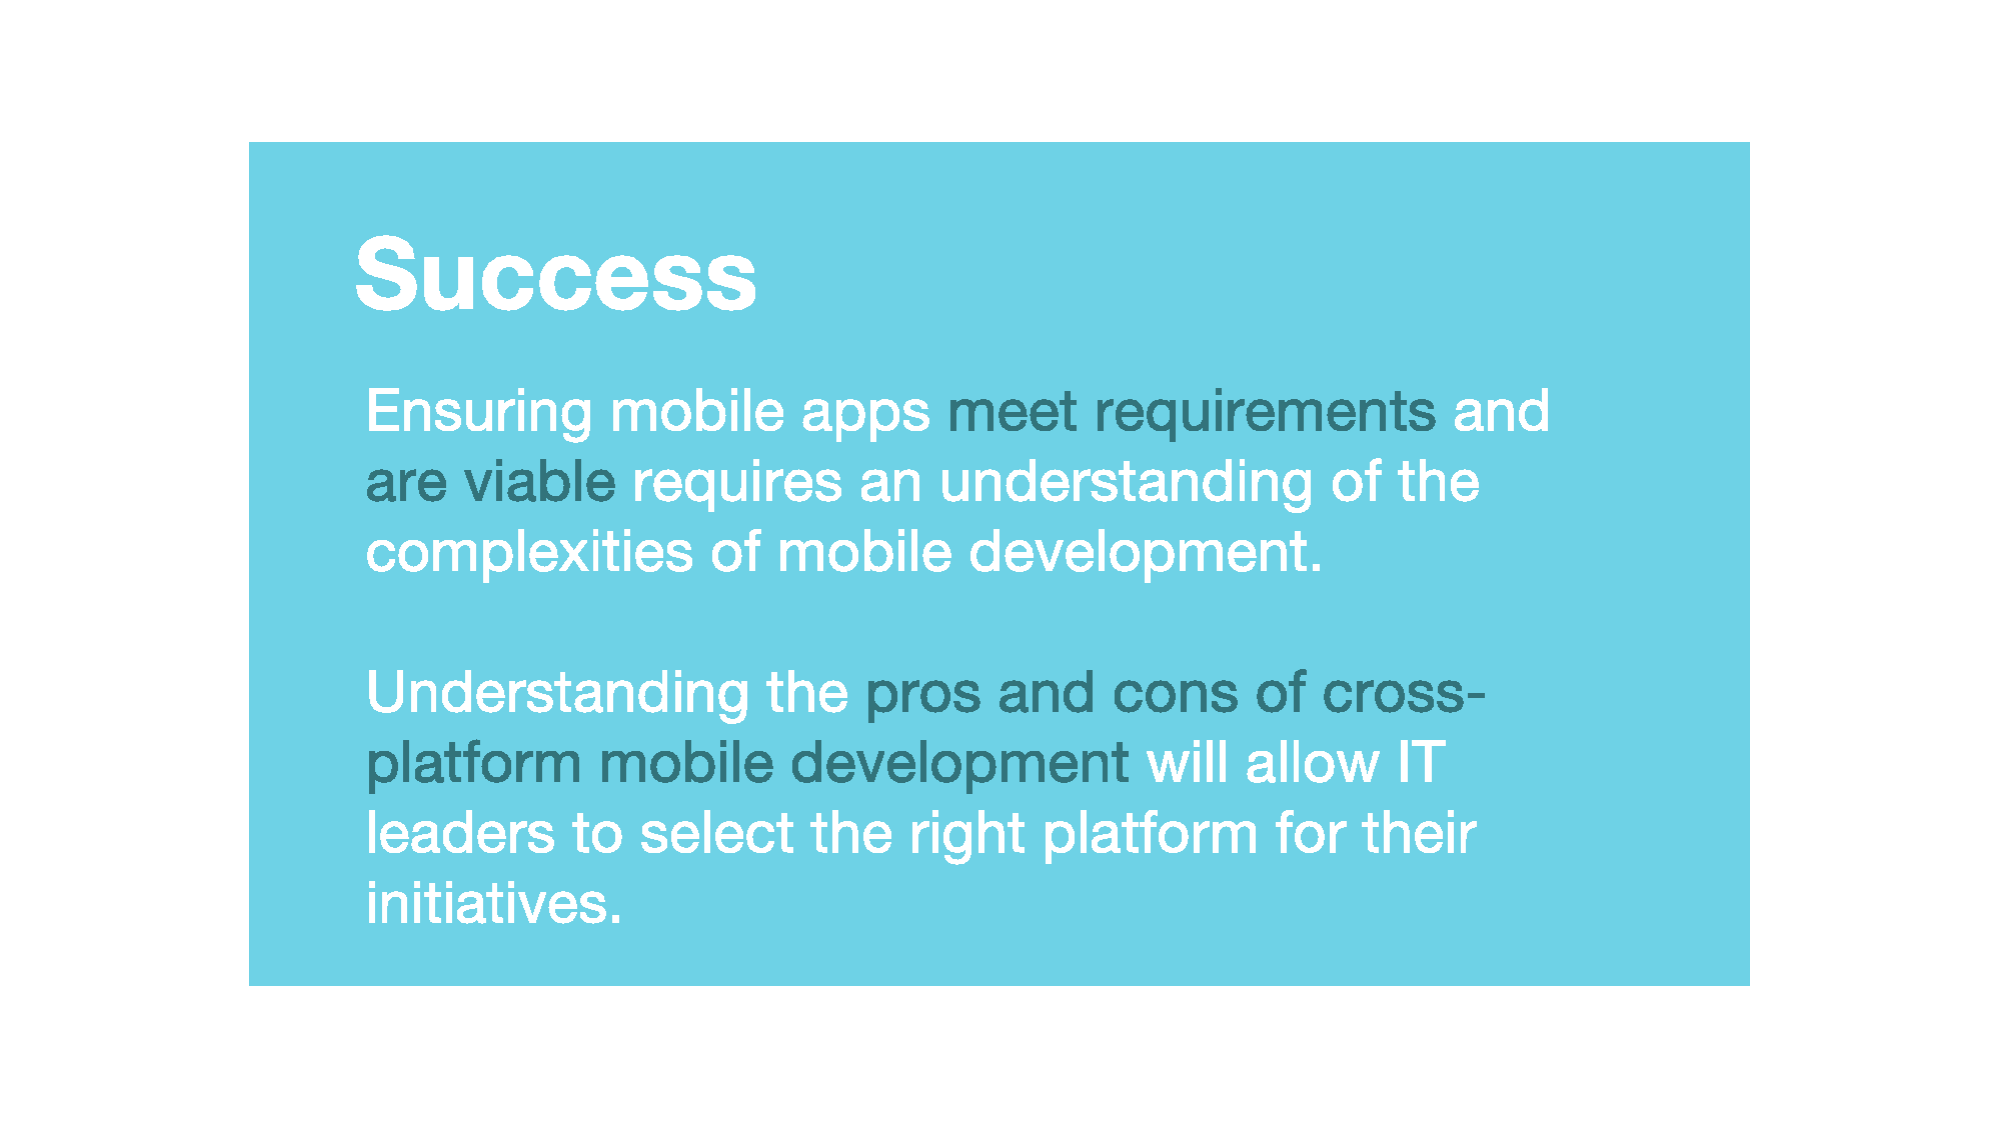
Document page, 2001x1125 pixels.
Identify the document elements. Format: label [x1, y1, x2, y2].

picture [249, 142, 1750, 986]
